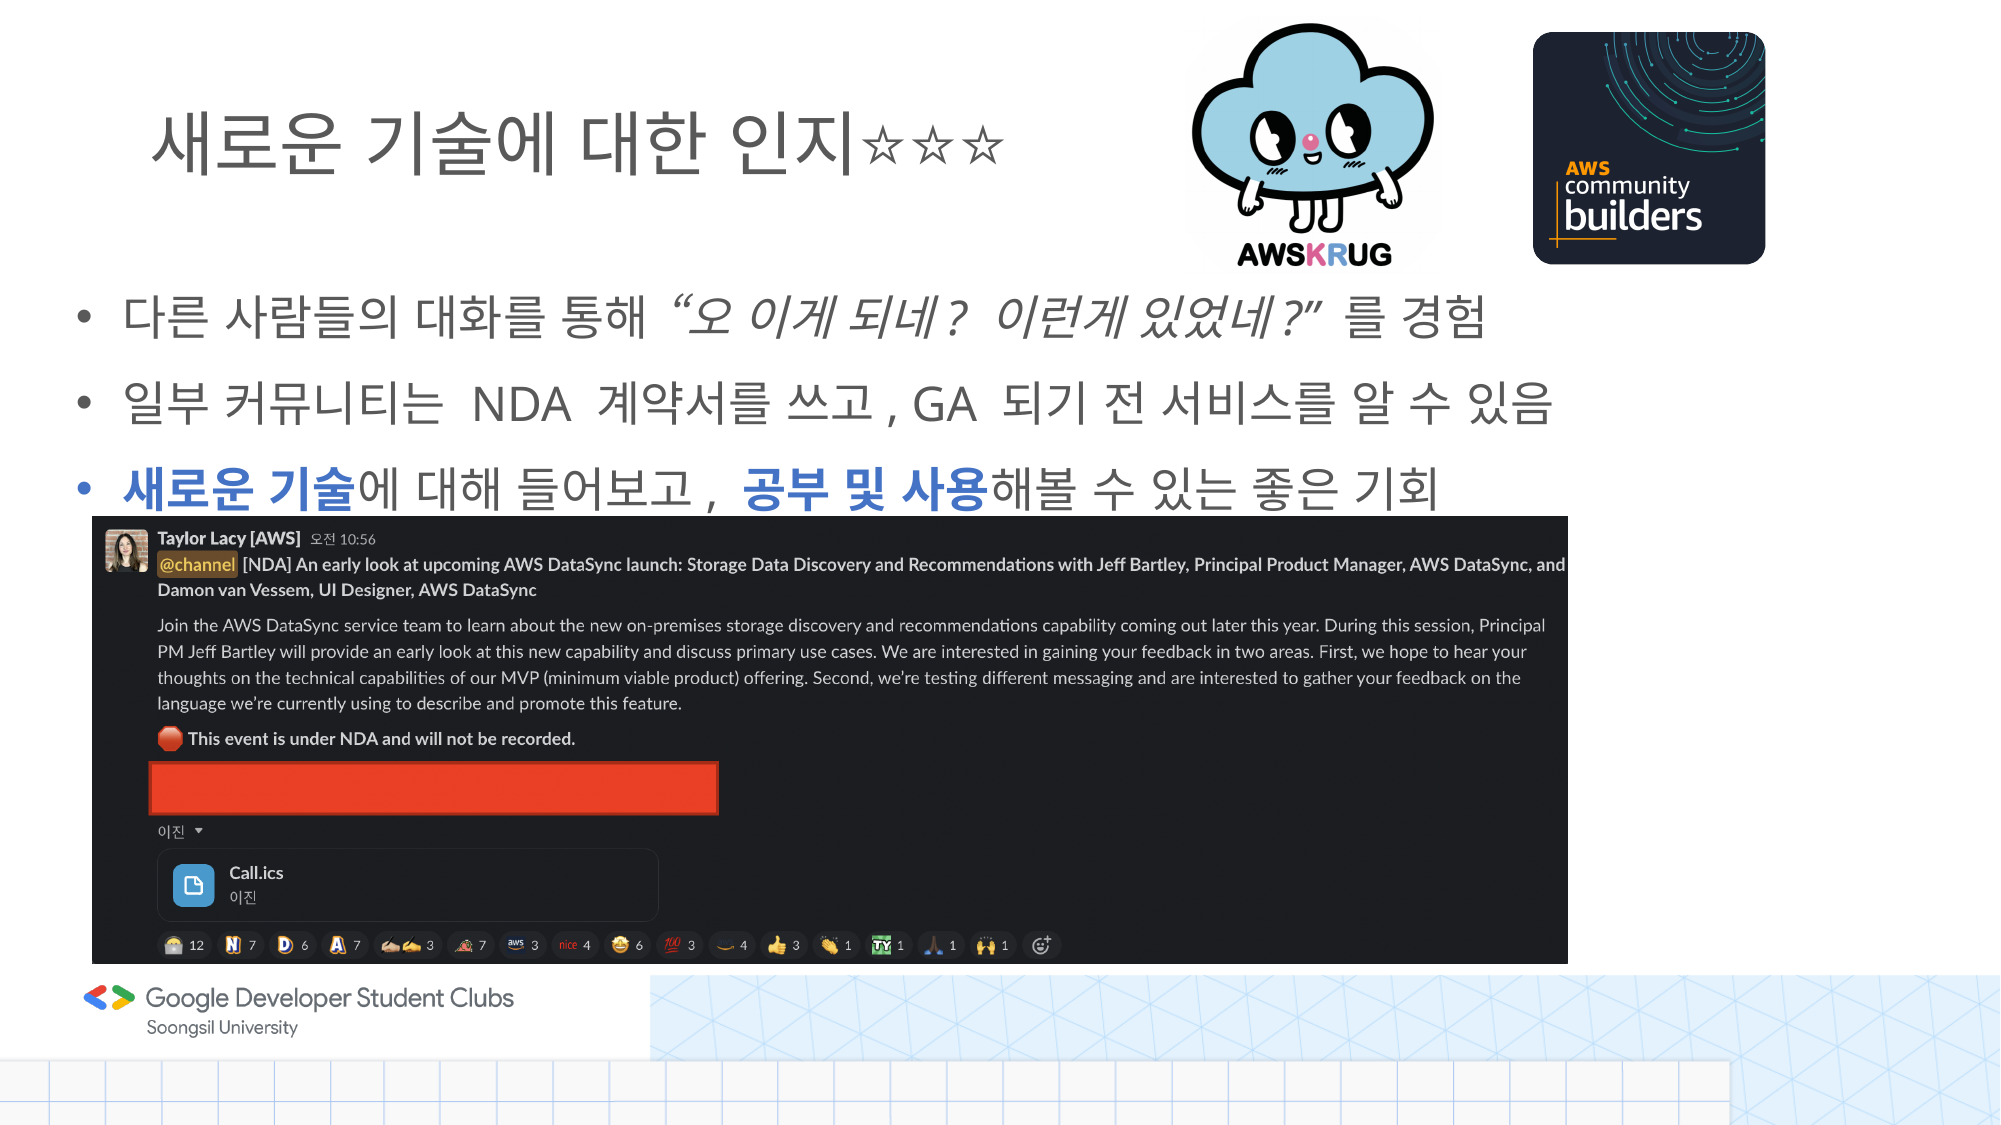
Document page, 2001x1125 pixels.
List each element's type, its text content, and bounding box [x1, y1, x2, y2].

picture [0, 0, 2001, 1125]
text_box 다른 사람들의 대화를 통해 “오 이게 되네? 이런게 있었네?” 를 경험 일부 커뮤니티는 NDA 계약서를 쓰고, GA 되기 전 서비스를 알 수 있음 새로운 기술에 대해 들어보고, 공부 및 사용해볼 수 있는 좋은 기회 [61, 251, 1837, 525]
text_box 새로운 기술에 대한 인지⭐️⭐️⭐️ [134, 92, 1024, 192]
